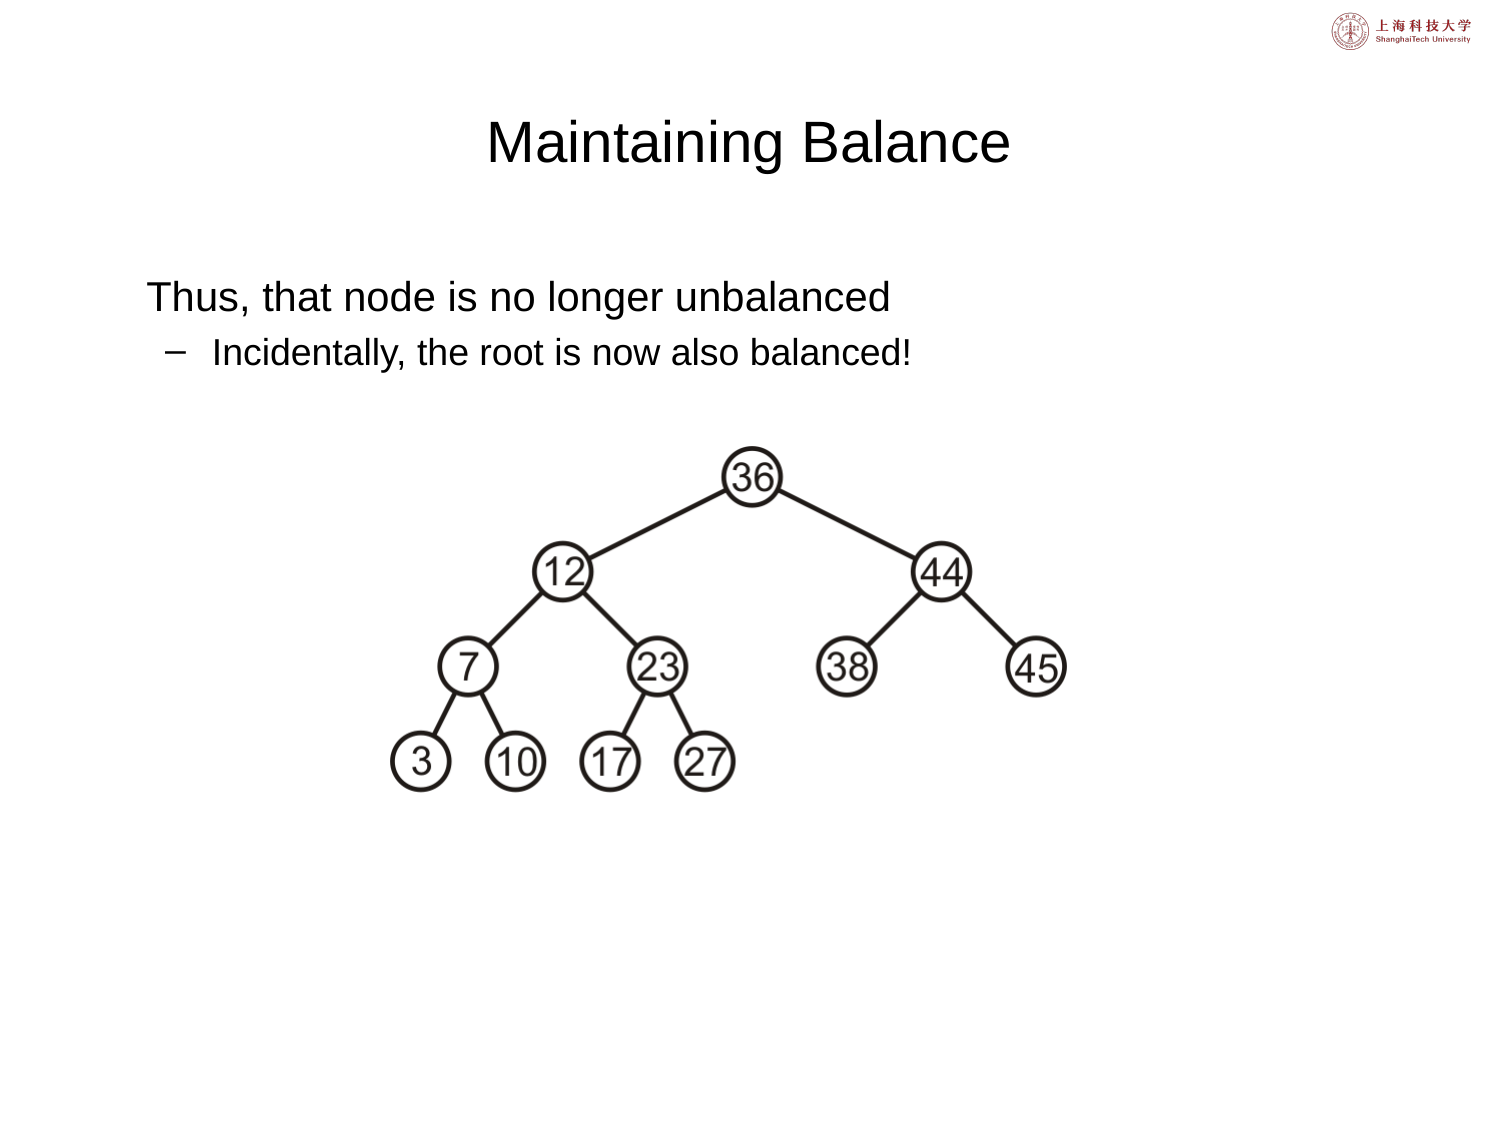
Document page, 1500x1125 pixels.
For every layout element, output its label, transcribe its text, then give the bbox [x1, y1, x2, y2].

title Maintaining Balance [74, 44, 1426, 233]
picture [383, 438, 1075, 894]
picture [1327, 0, 1478, 109]
list Thus, that node is no longer unbalanced Incidentally, the root is now also balanced! [74, 262, 1426, 1006]
